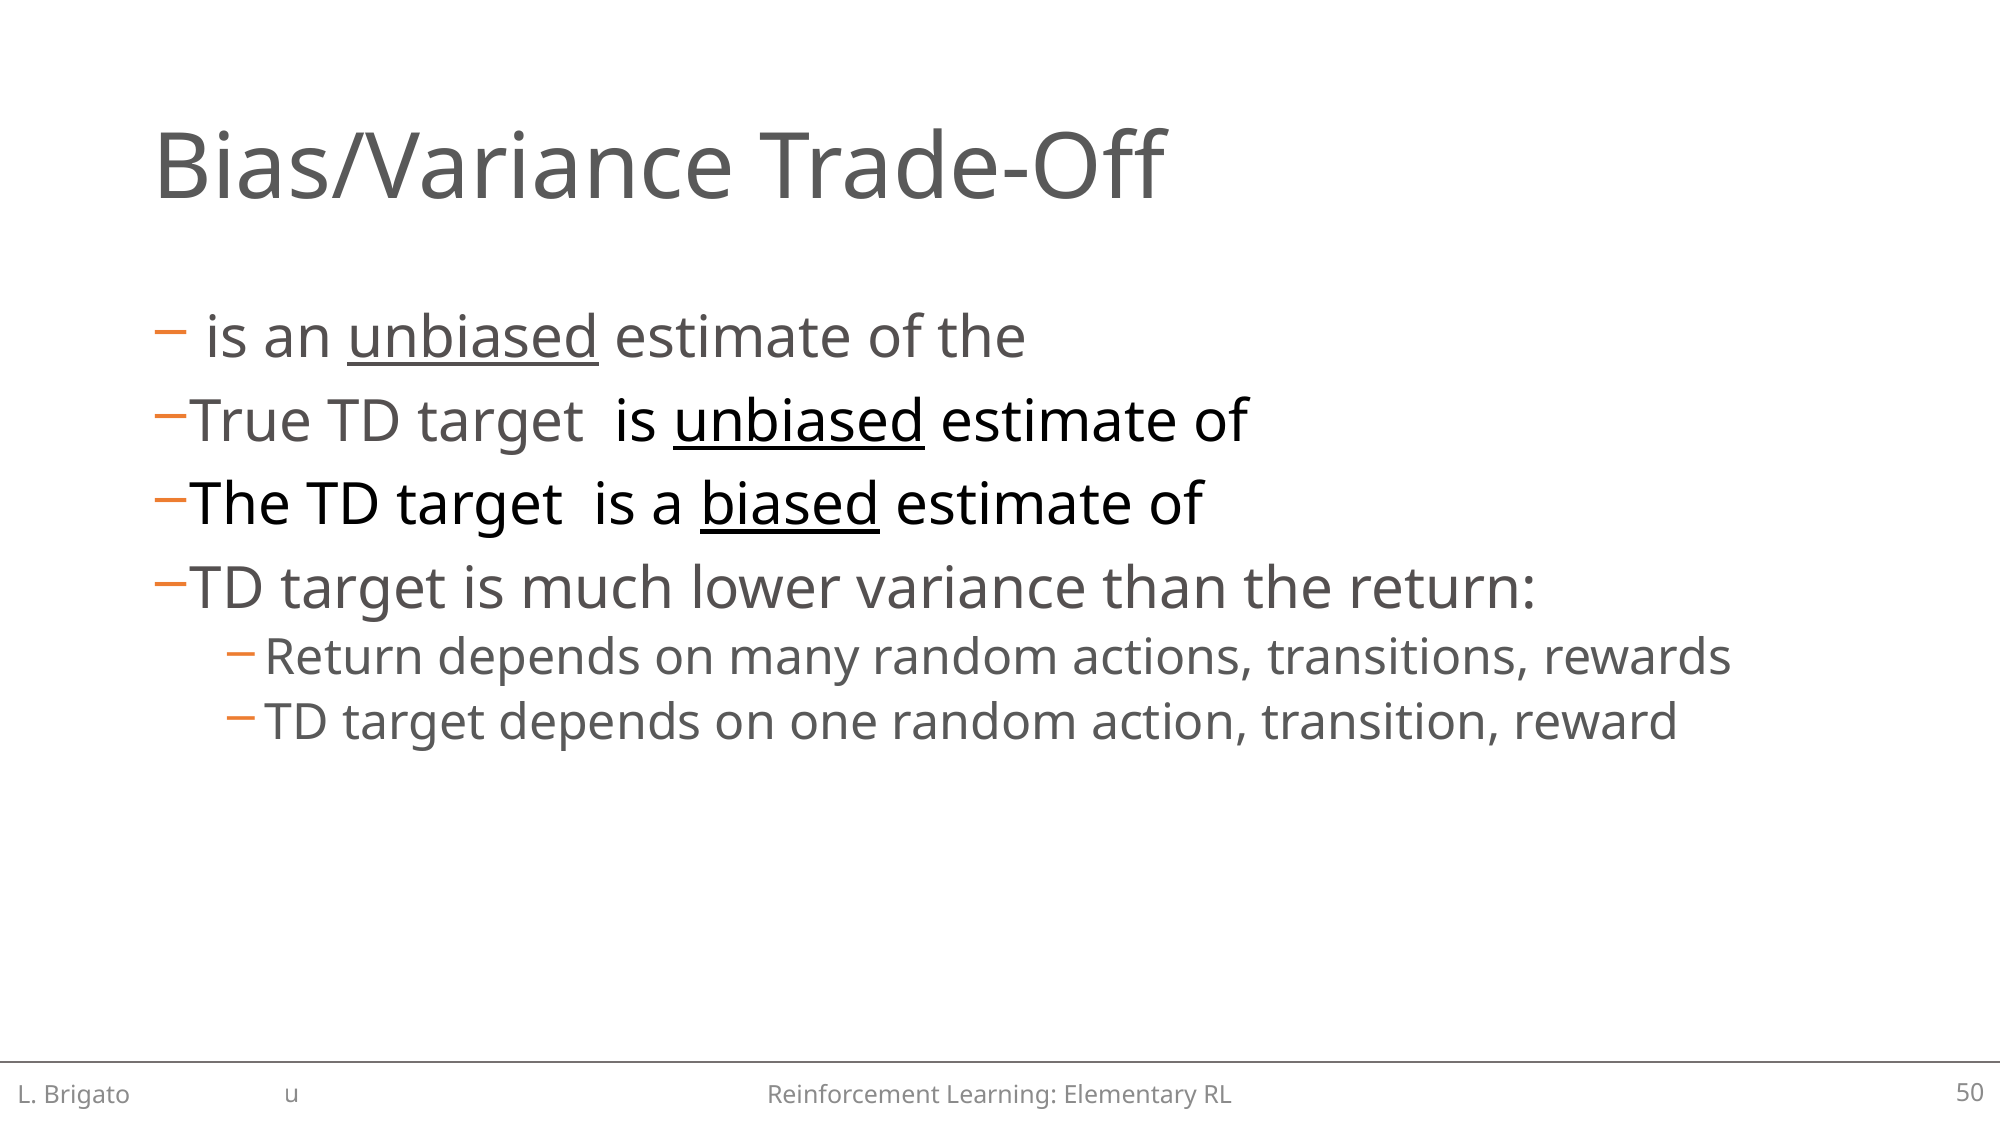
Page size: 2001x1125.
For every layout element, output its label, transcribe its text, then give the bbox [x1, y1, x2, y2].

slide_number 50 [1549, 1063, 2000, 1124]
title Bias/Variance Trade-Off [137, 59, 1863, 278]
text_box Reinforcement Learning: Elementary RL [662, 1063, 1338, 1124]
text_box L. Brigato [2, 1063, 287, 1124]
